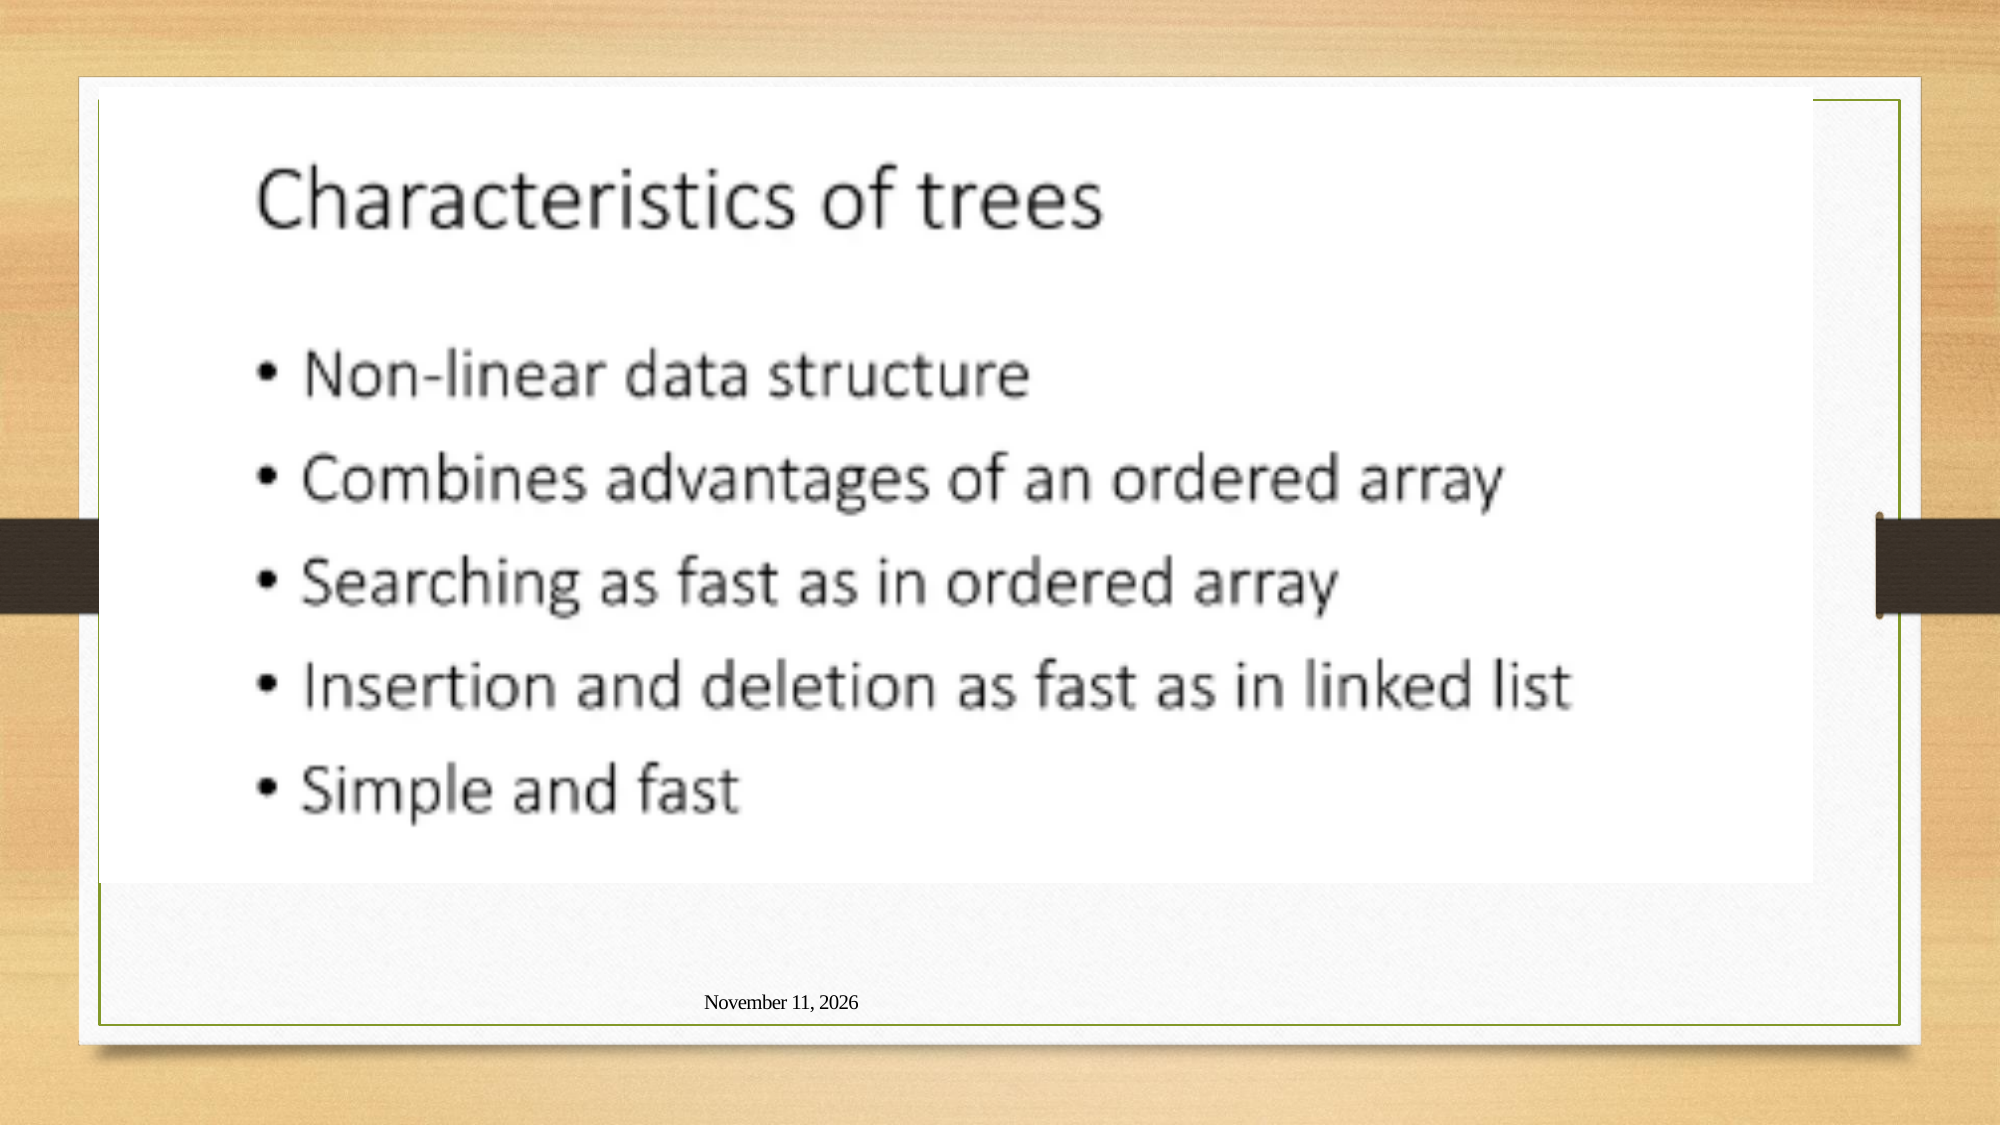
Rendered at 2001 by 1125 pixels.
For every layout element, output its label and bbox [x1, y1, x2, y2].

picture [0, 0, 2000, 1125]
slide_number [702, 989, 987, 1017]
